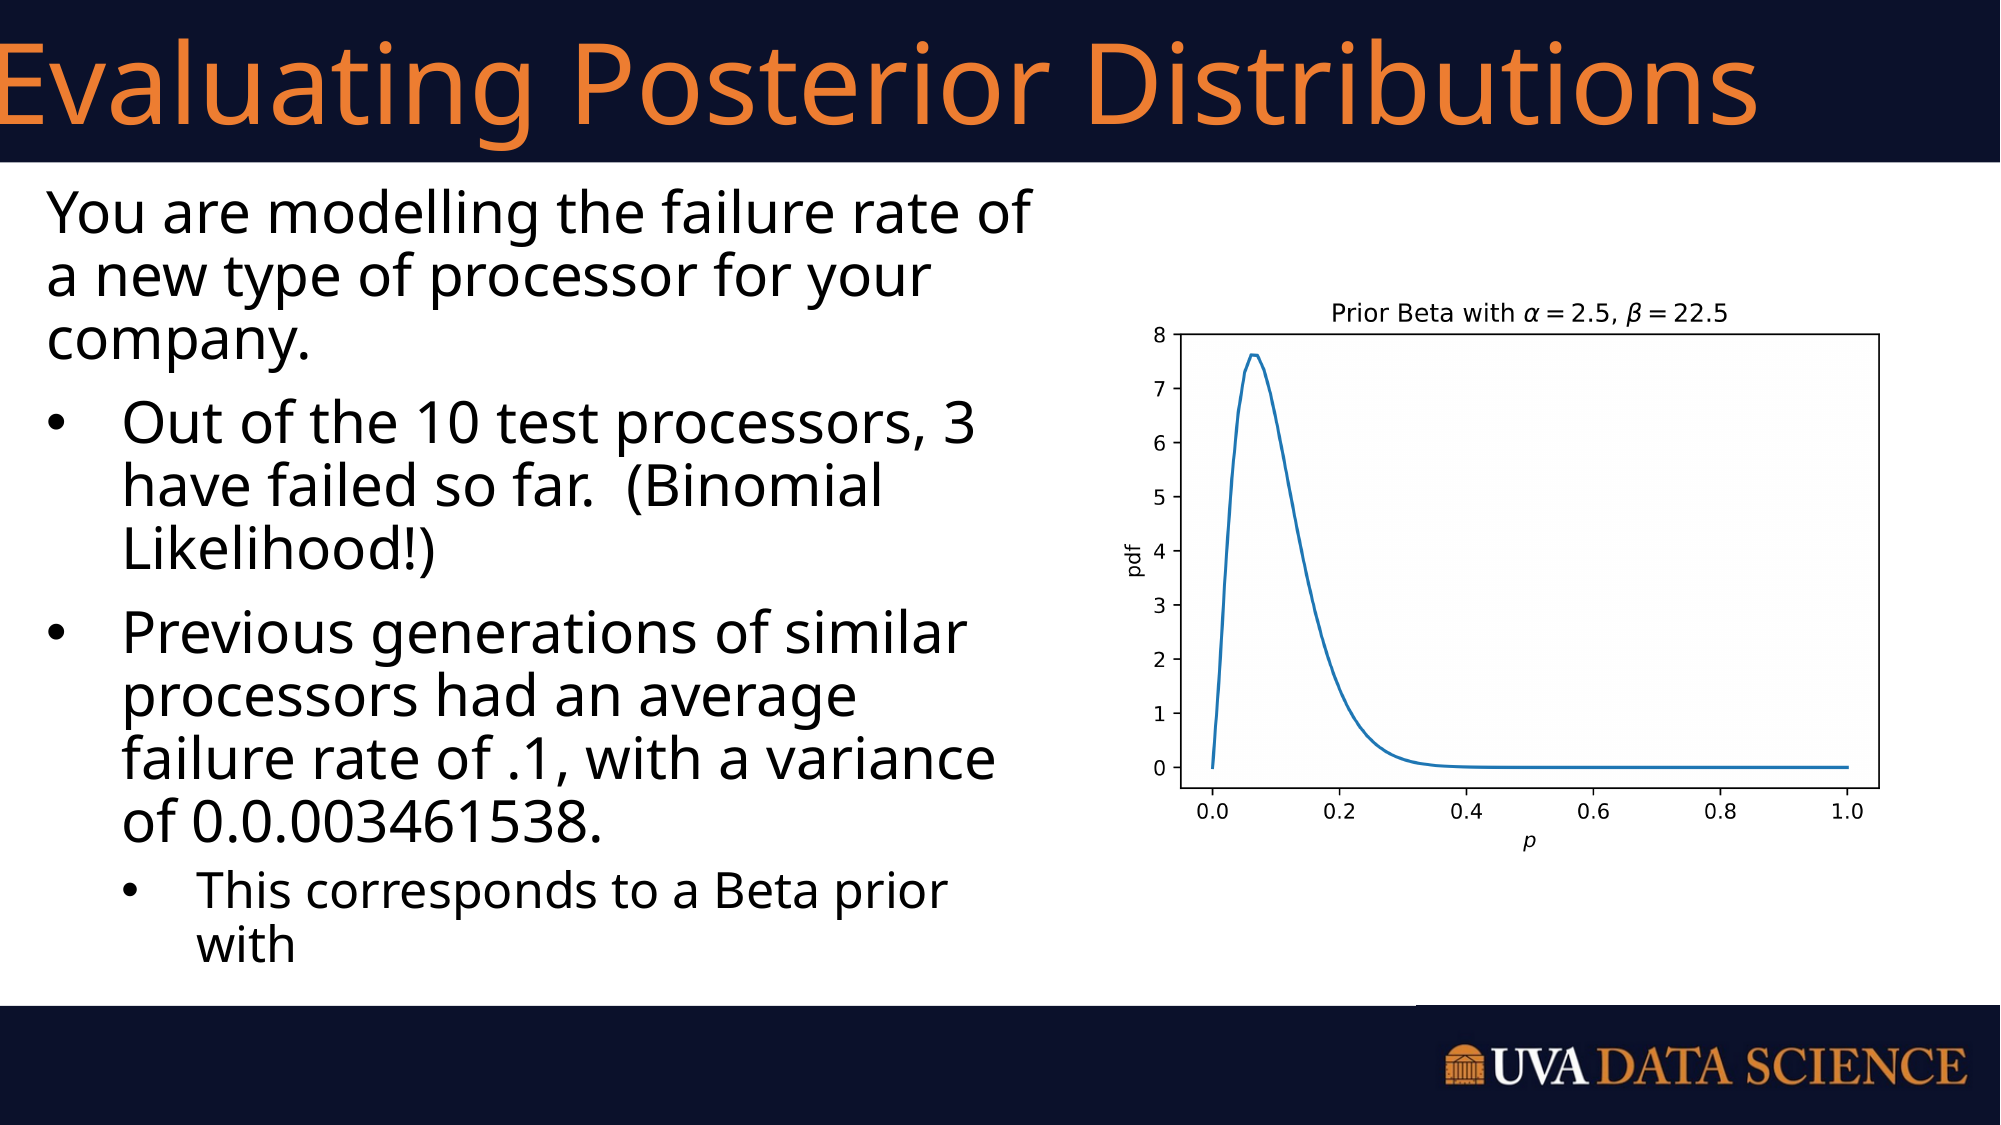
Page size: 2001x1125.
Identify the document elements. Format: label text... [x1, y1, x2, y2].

picture [1416, 1005, 2000, 1125]
text_box [0, 0, 2000, 164]
text_box [0, 1005, 1415, 1125]
picture [1068, 262, 1969, 863]
text_box Evaluating Posterior Distributions [0, 4, 1778, 155]
